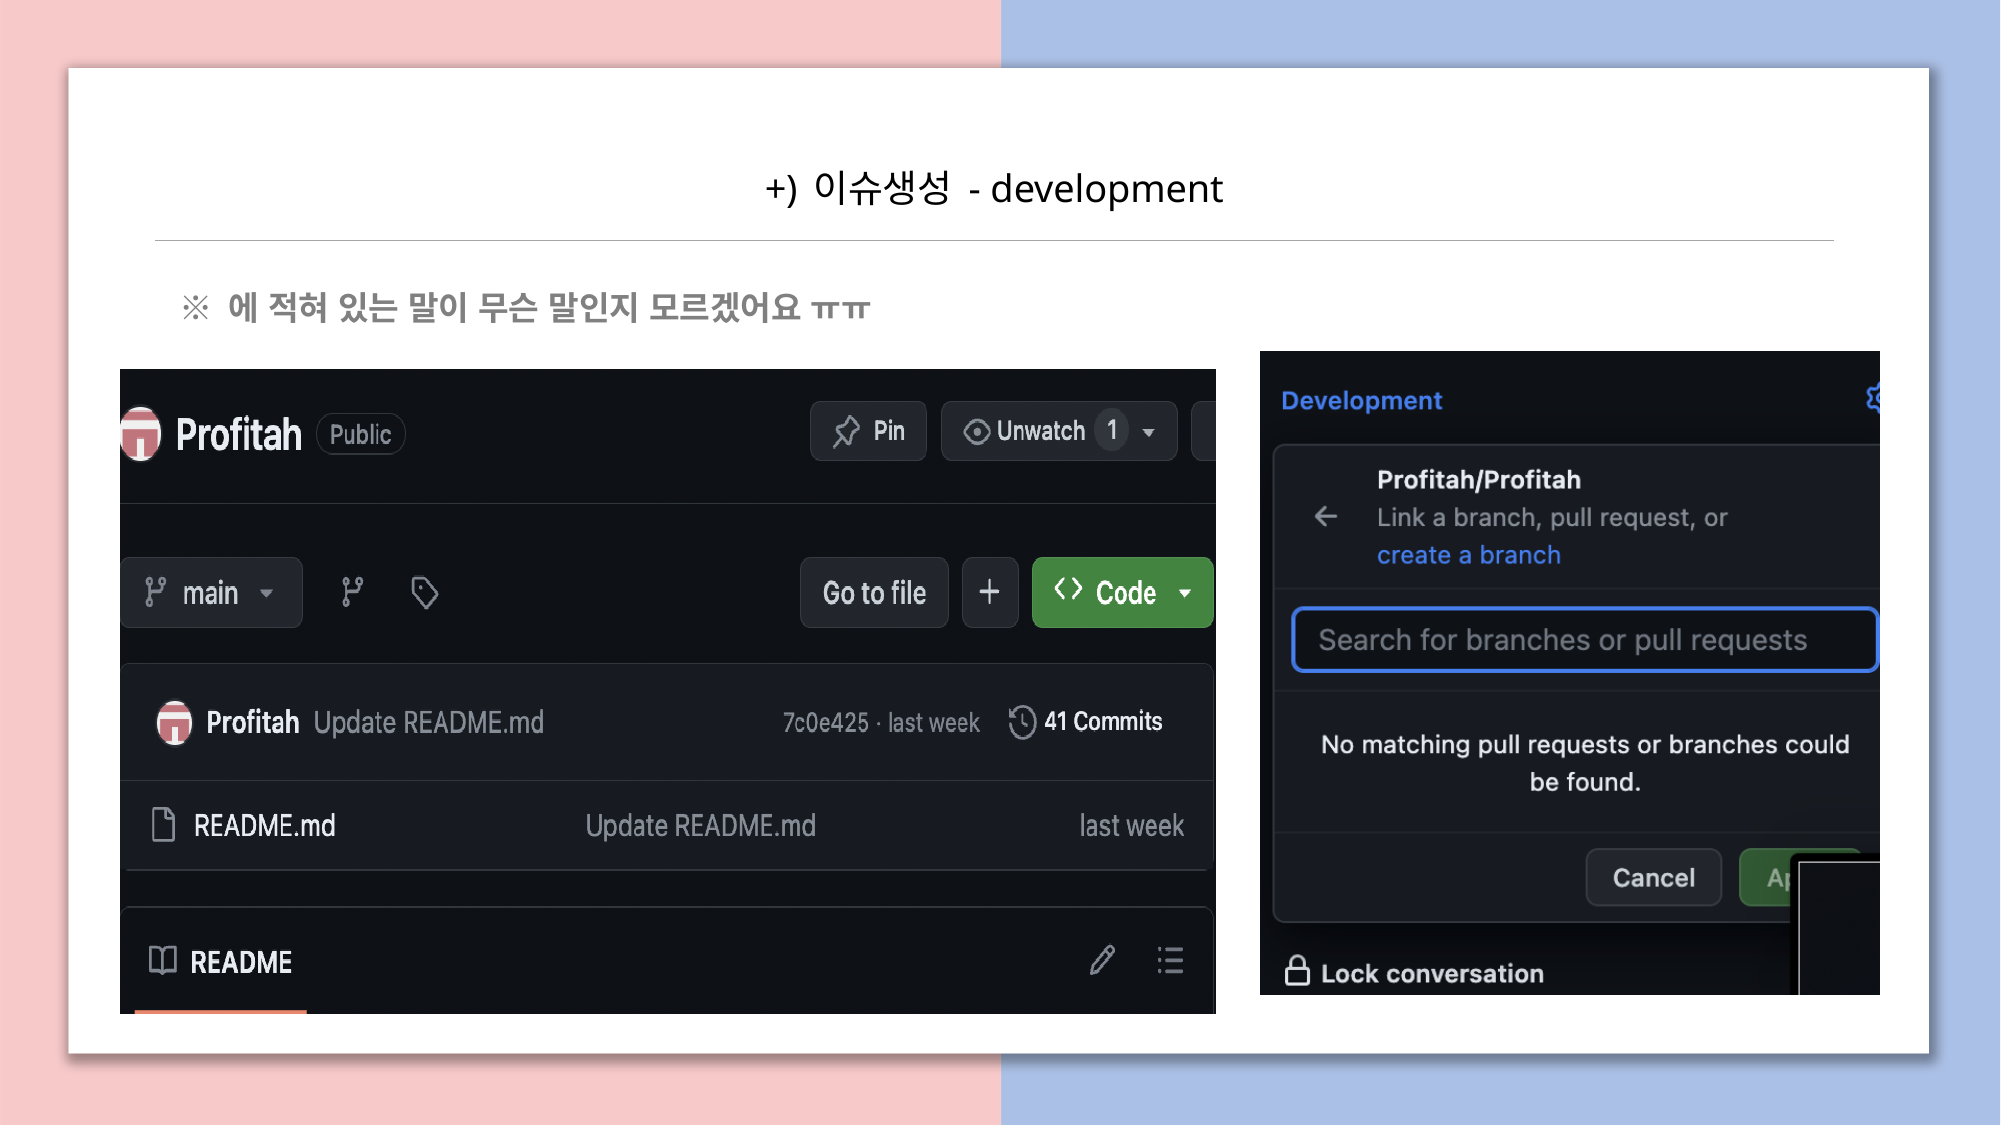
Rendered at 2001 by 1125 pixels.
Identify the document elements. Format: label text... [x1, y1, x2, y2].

text_box ※ 에 적혀 있는 말이 무슨 말인지 모르겠어요 ㅠㅠ [164, 268, 1381, 352]
picture [0, 0, 2001, 1125]
text_box [190, 351, 1260, 501]
text_box +) 이슈생성 - development [356, 111, 1632, 218]
